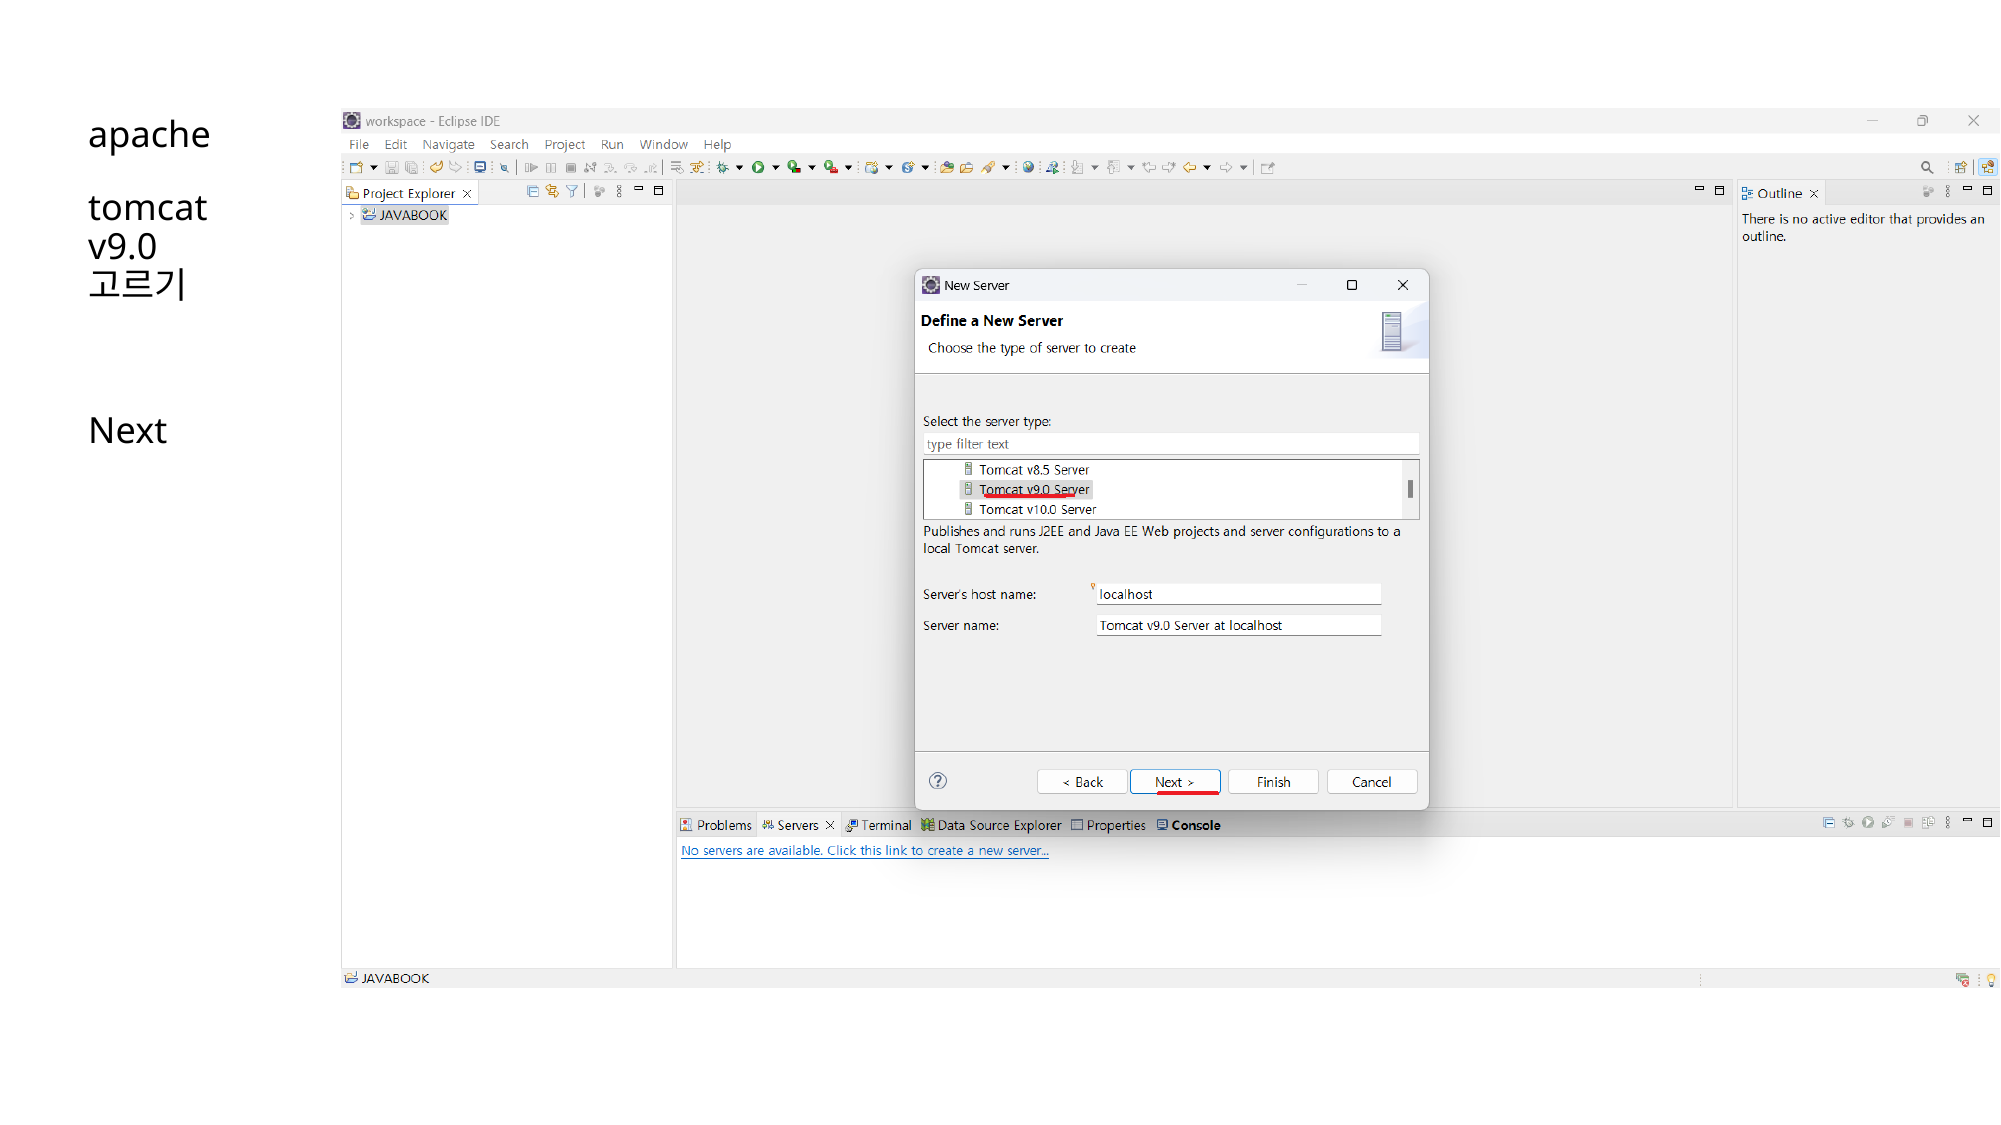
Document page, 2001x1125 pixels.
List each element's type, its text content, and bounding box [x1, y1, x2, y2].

picture [341, 108, 2000, 988]
list apache tomcat v9.0 고르기 Next [68, 96, 275, 1000]
